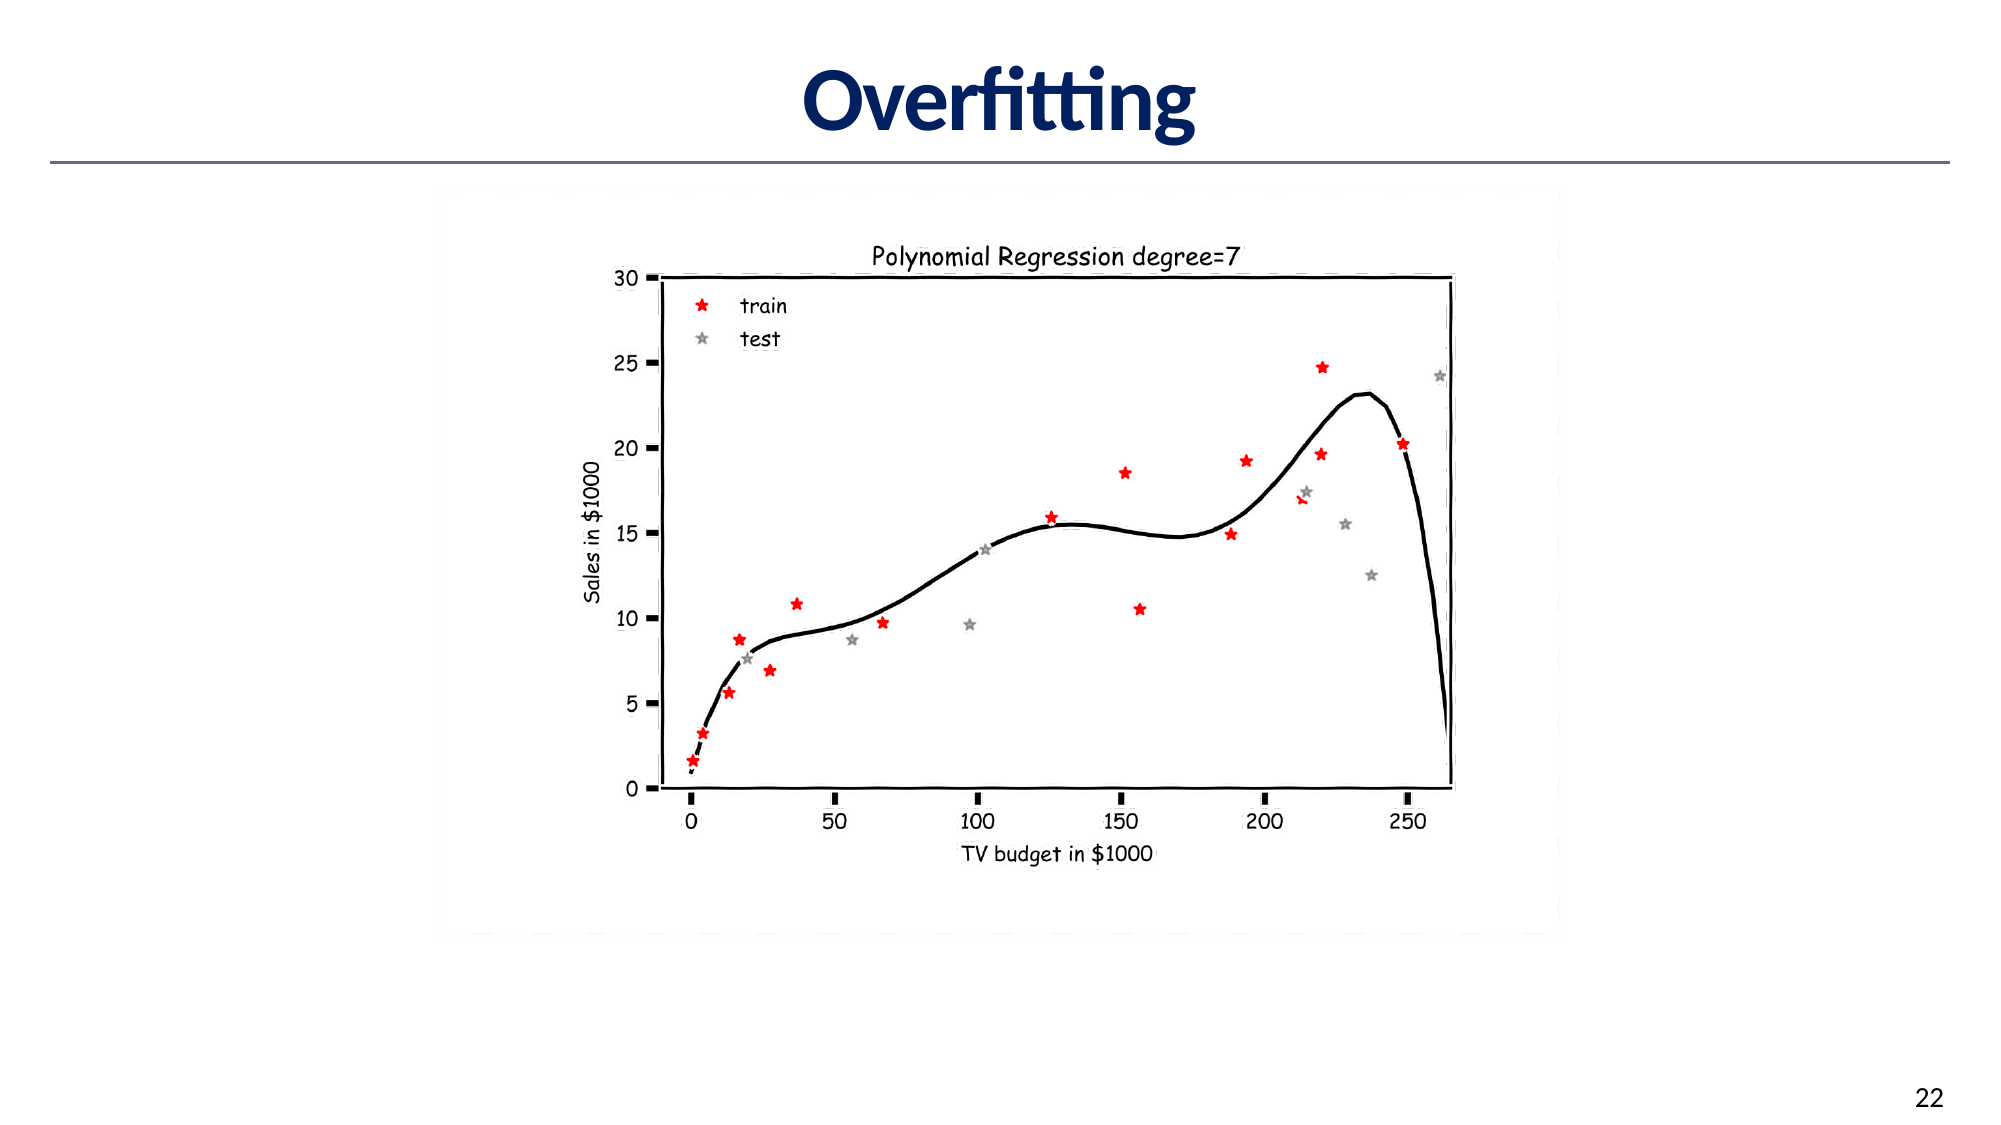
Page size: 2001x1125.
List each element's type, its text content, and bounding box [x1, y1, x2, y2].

title Overfitting [99, 24, 1900, 163]
picture [437, 187, 1563, 938]
slide_number 22 [1899, 1071, 2000, 1125]
